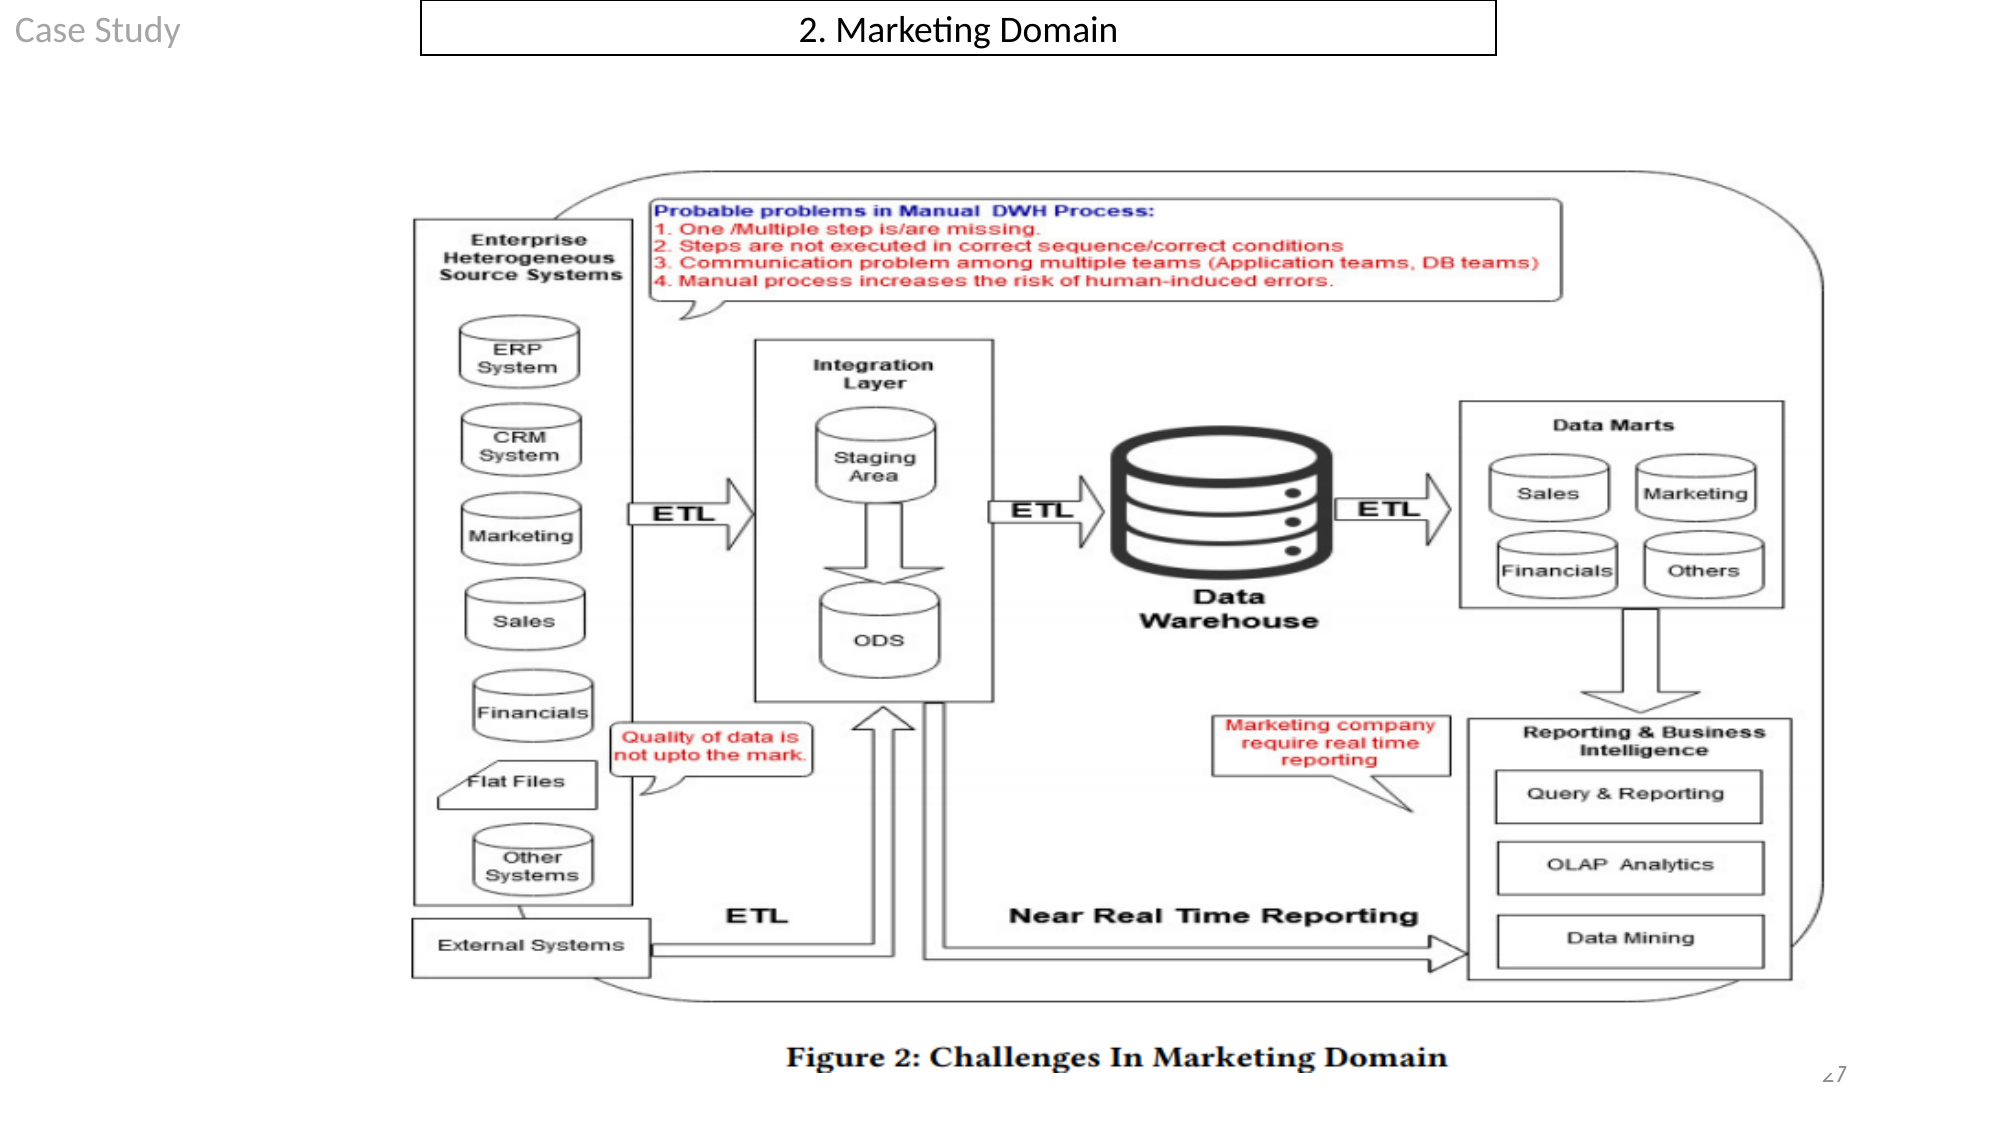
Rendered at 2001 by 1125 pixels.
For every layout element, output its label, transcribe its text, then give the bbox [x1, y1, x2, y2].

picture [399, 138, 1839, 1073]
text_box Case Study [0, 0, 400, 56]
slide_number 27 [1412, 1042, 1863, 1103]
text_box 2. Marketing Domain [420, 0, 1497, 56]
